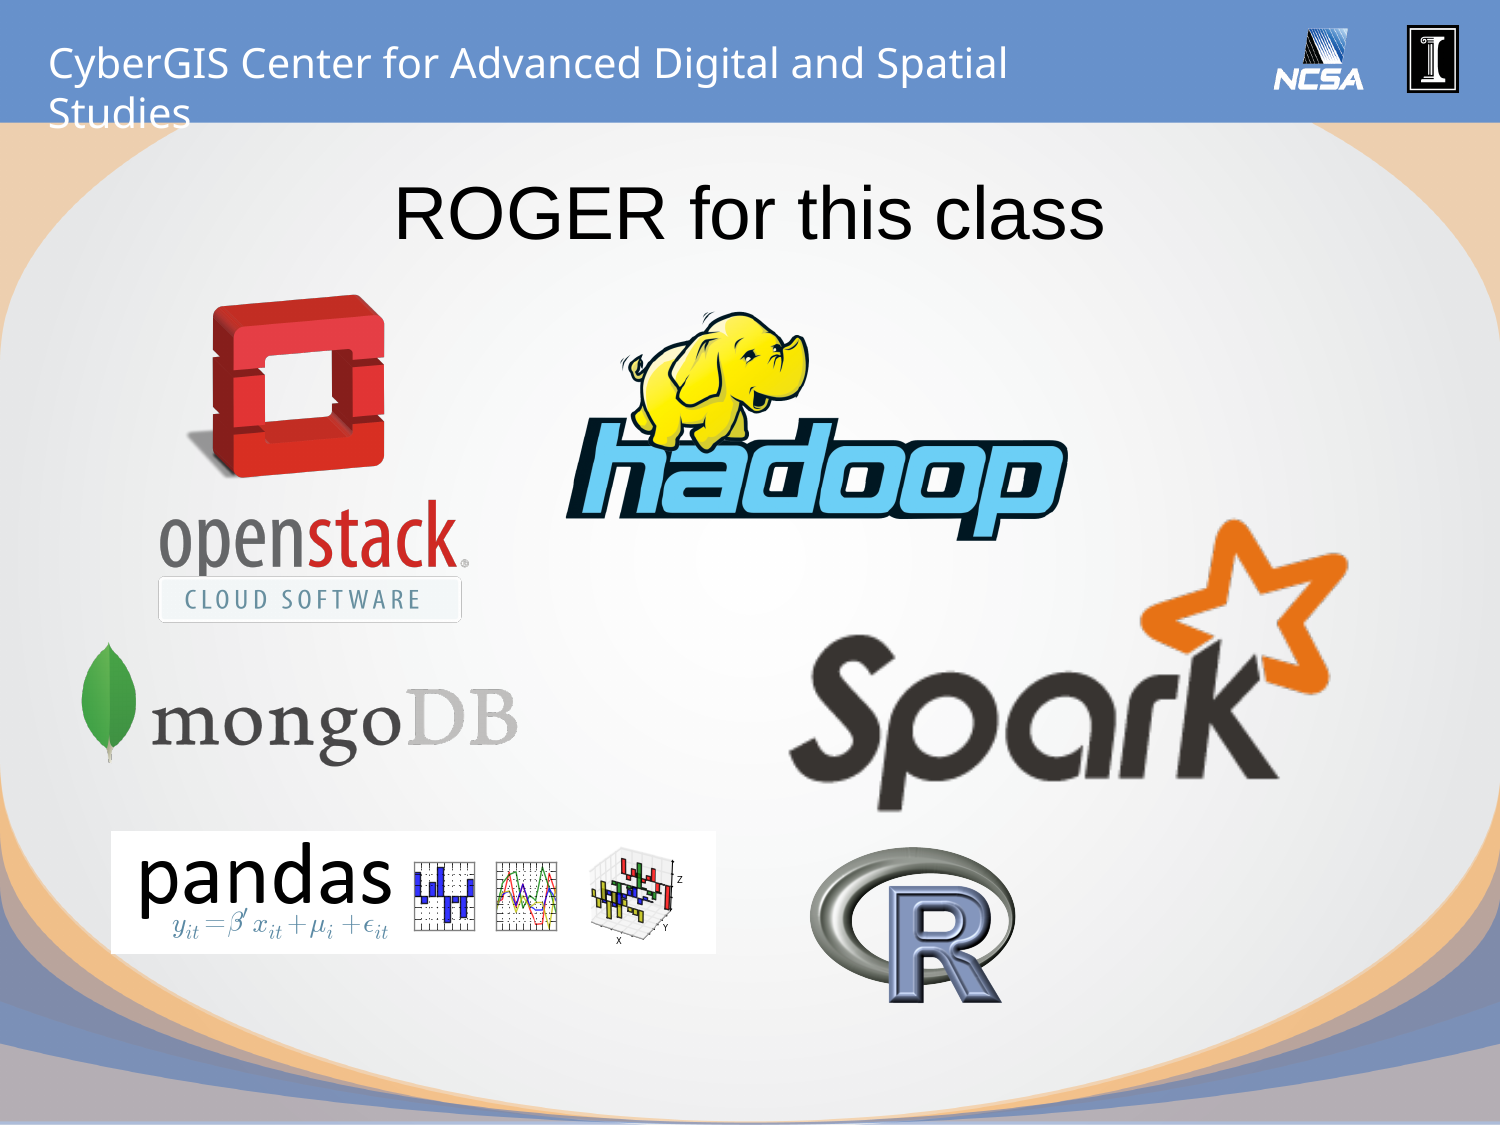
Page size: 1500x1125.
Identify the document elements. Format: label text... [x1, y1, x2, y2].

picture [0, 0, 1500, 1125]
list [103, 365, 1322, 901]
title ROGER for this class [75, 0, 1425, 263]
